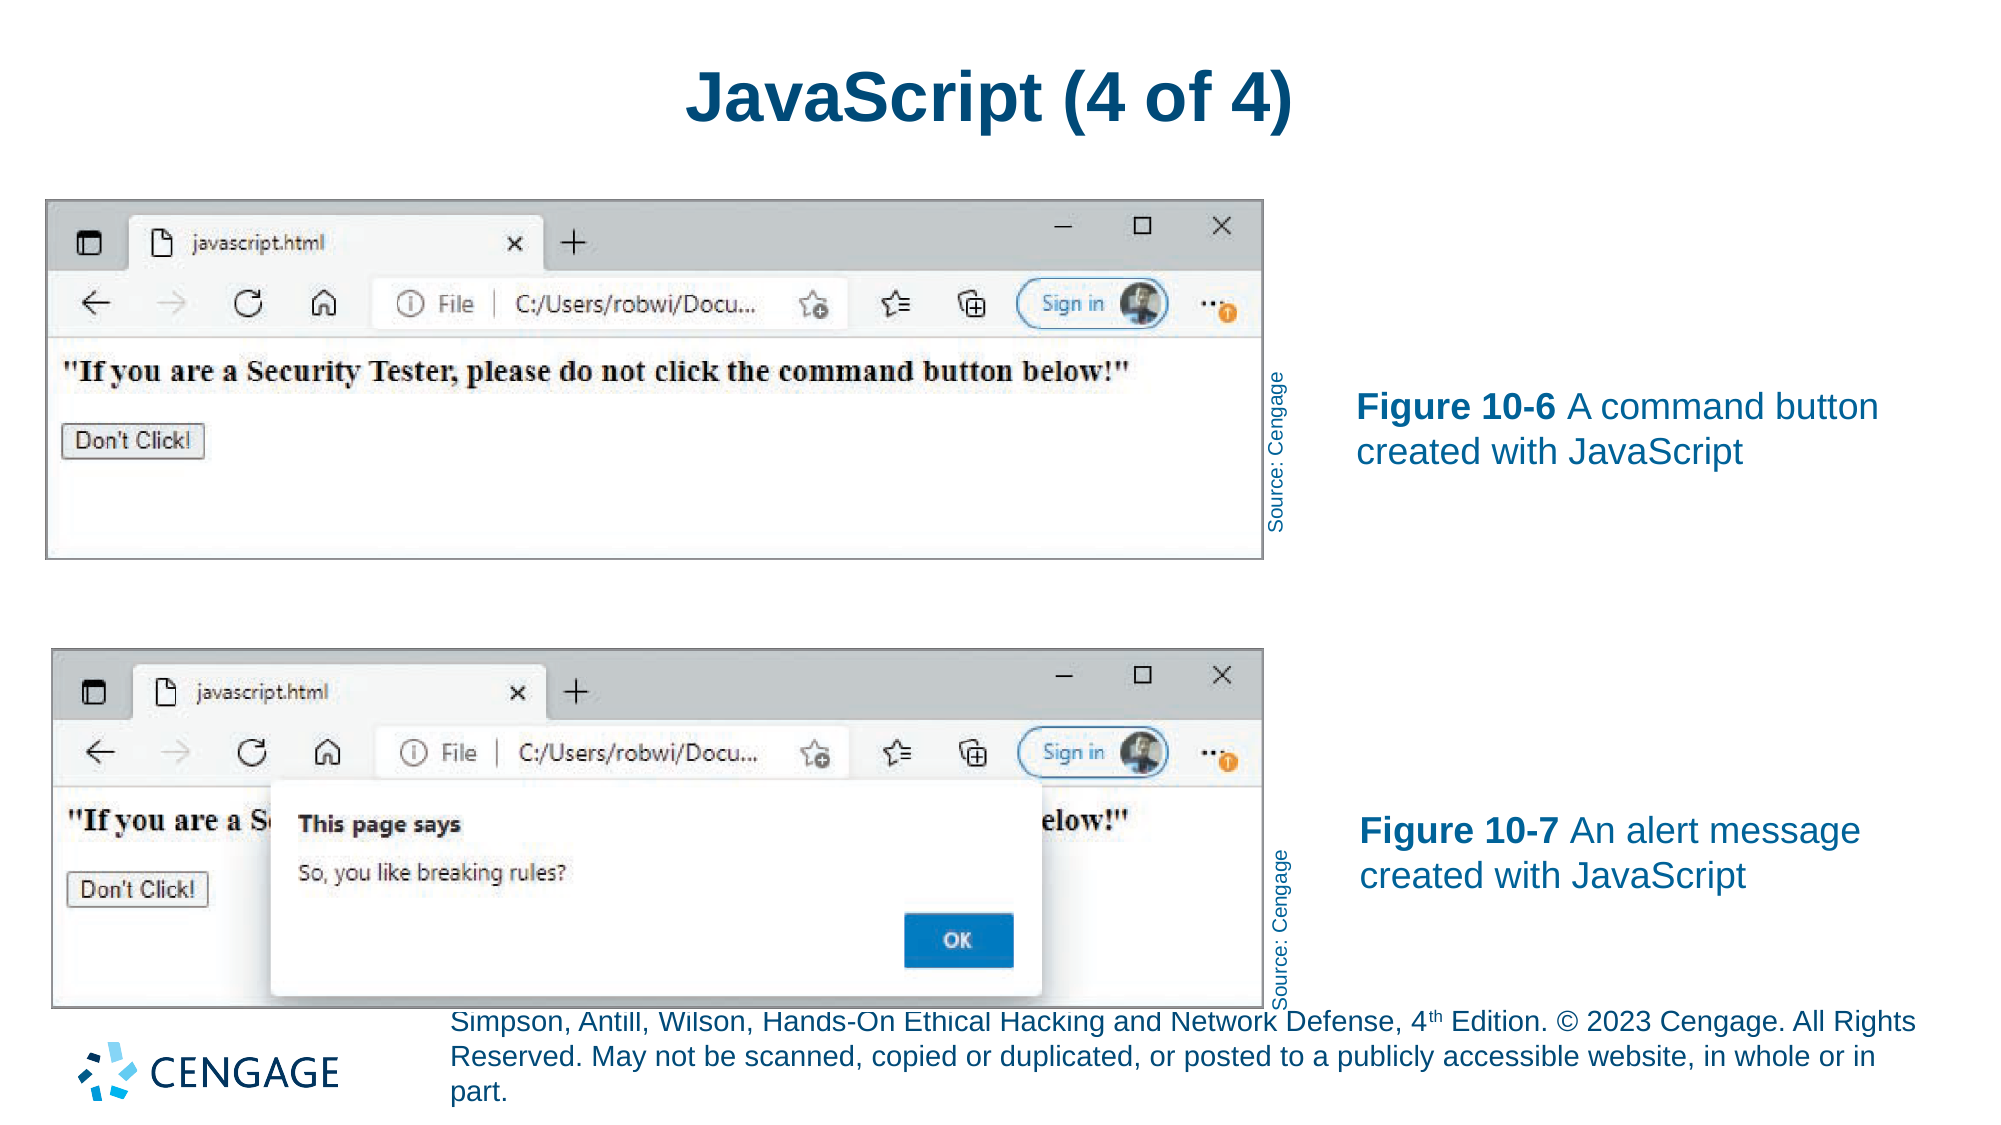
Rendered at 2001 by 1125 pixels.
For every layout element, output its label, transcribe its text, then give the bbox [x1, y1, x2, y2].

picture [78, 1042, 338, 1101]
list Source: Cengage [1270, 676, 1313, 1012]
list Figure 10-7 An alert message created with JavaScript [1359, 805, 1902, 935]
title JavaScript (4 of 4) [137, 59, 1863, 171]
list Figure 10-6 A command button created with JavaScript [1356, 381, 1905, 511]
picture [39, 633, 1270, 1012]
picture [35, 194, 1266, 565]
list Source: Cengage [1266, 274, 1309, 534]
